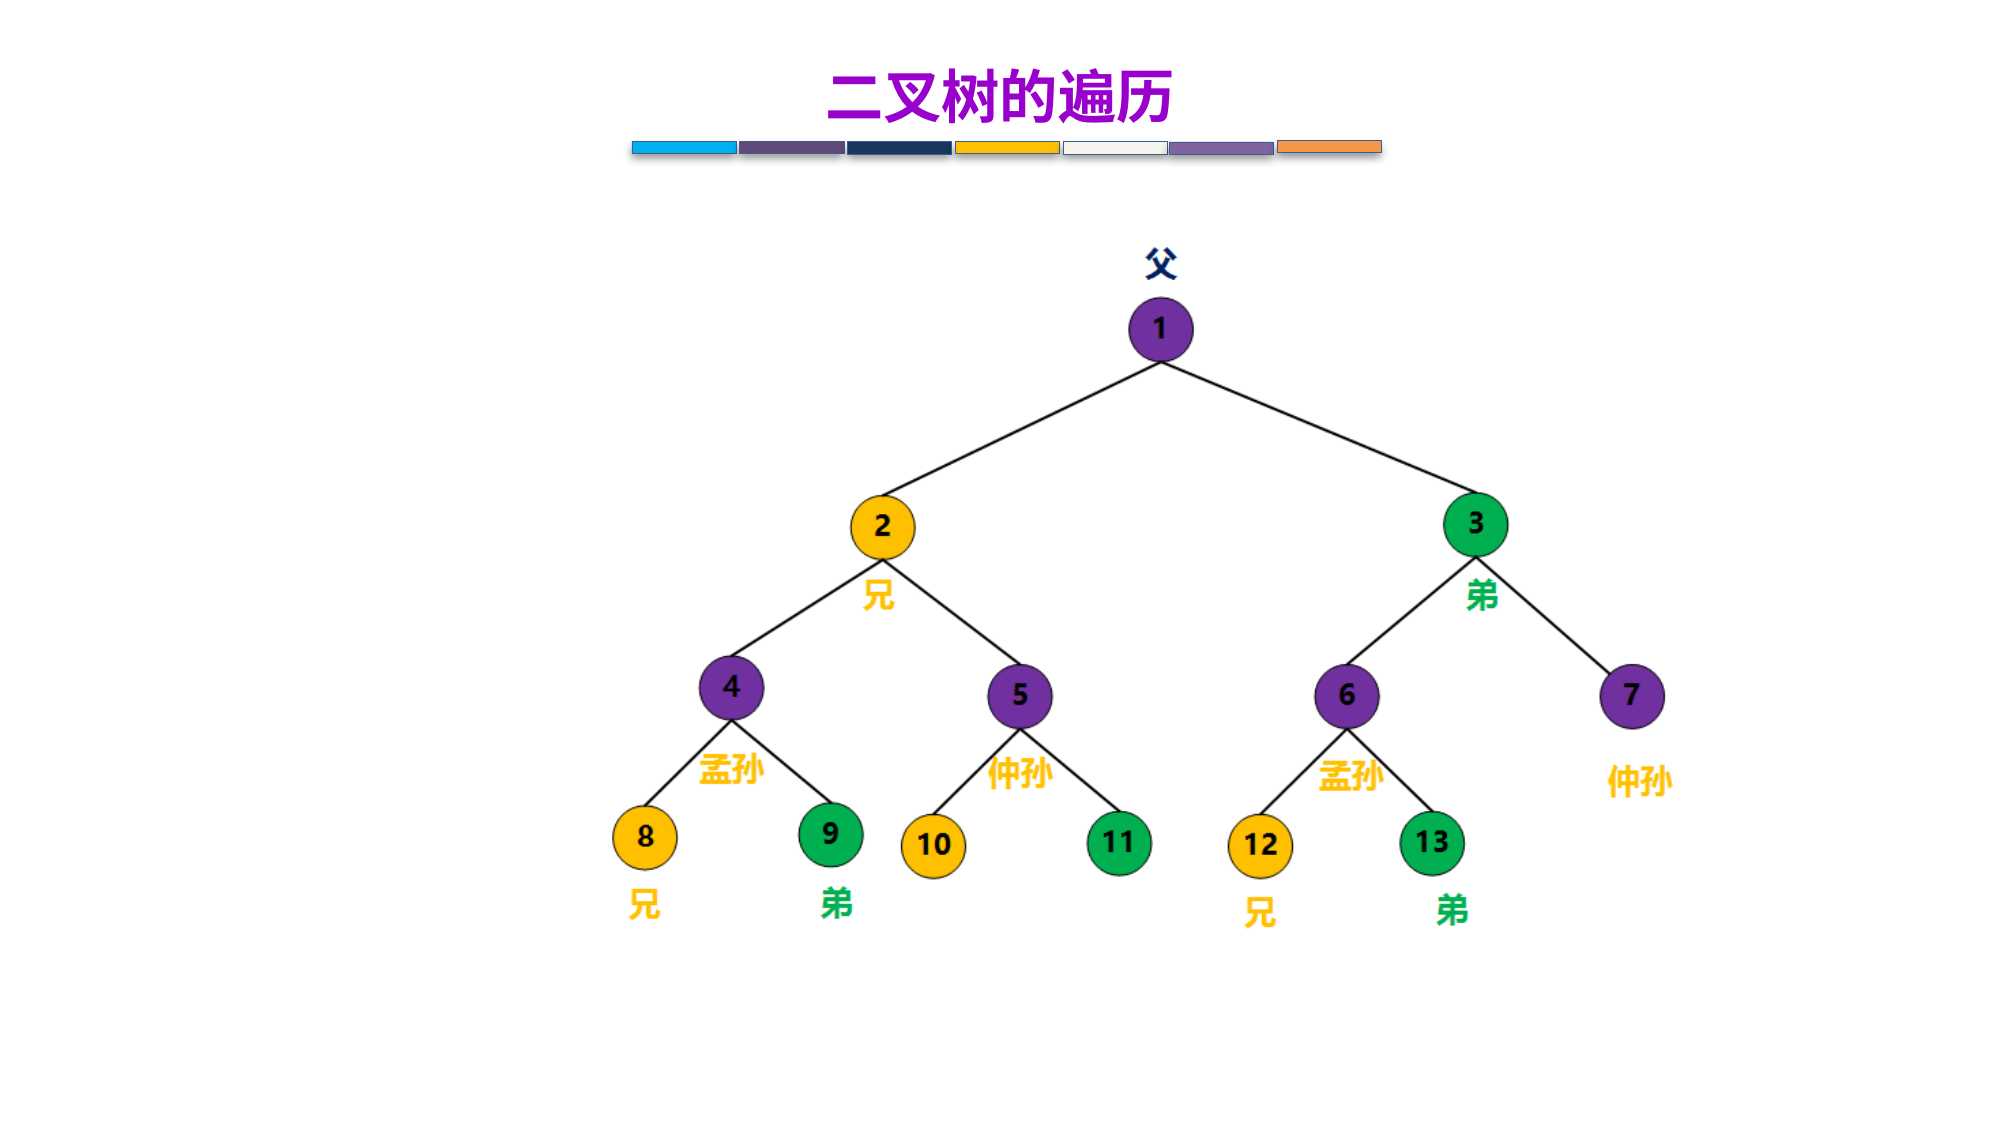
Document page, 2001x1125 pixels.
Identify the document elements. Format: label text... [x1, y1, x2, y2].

text_box [953, 139, 1061, 156]
text_box 二叉树的遍历 [0, 18, 2000, 138]
text_box [846, 140, 953, 156]
text_box [1061, 140, 1167, 156]
text_box [738, 139, 846, 156]
text_box [1275, 138, 1383, 155]
picture [611, 231, 1691, 950]
text_box [630, 139, 738, 155]
text_box [1167, 140, 1275, 156]
